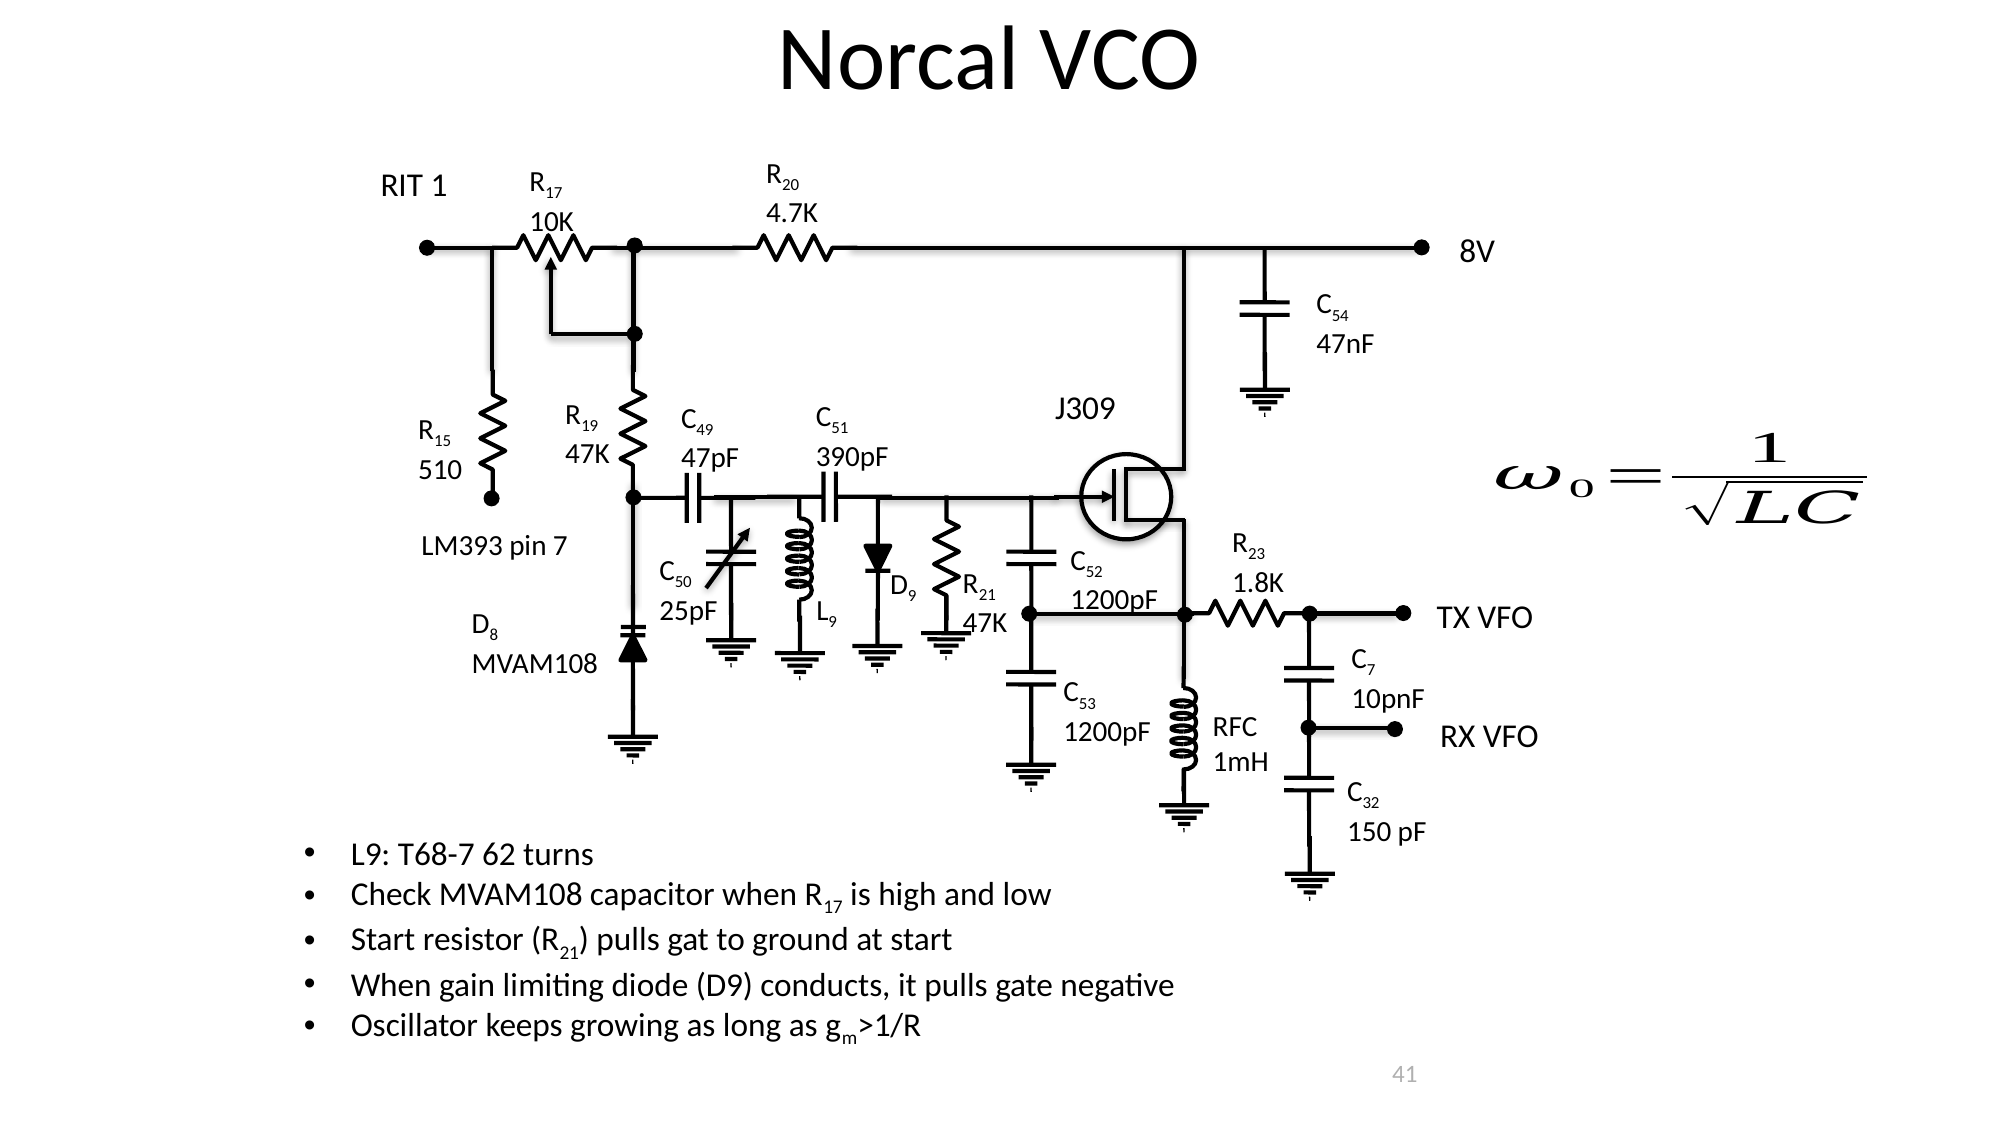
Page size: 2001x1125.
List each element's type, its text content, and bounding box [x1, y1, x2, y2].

text_box Norcal VCO [233, 0, 1744, 109]
text_box L9: T68-7 62 turns Check MVAM108 capacitor when R17 is high and low Start resistor (R21) pulls gat to ground at start When gain limiting diode (D9) conducts, it pulls gate negative Oscillator keeps growing as long as gm>1/R [296, 824, 1074, 1056]
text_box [373, 146, 1510, 899]
text_box TX VFO [1510, 588, 1591, 643]
text_box RX VFO [1510, 706, 1595, 762]
slide_number 41 [1074, 899, 1425, 1125]
